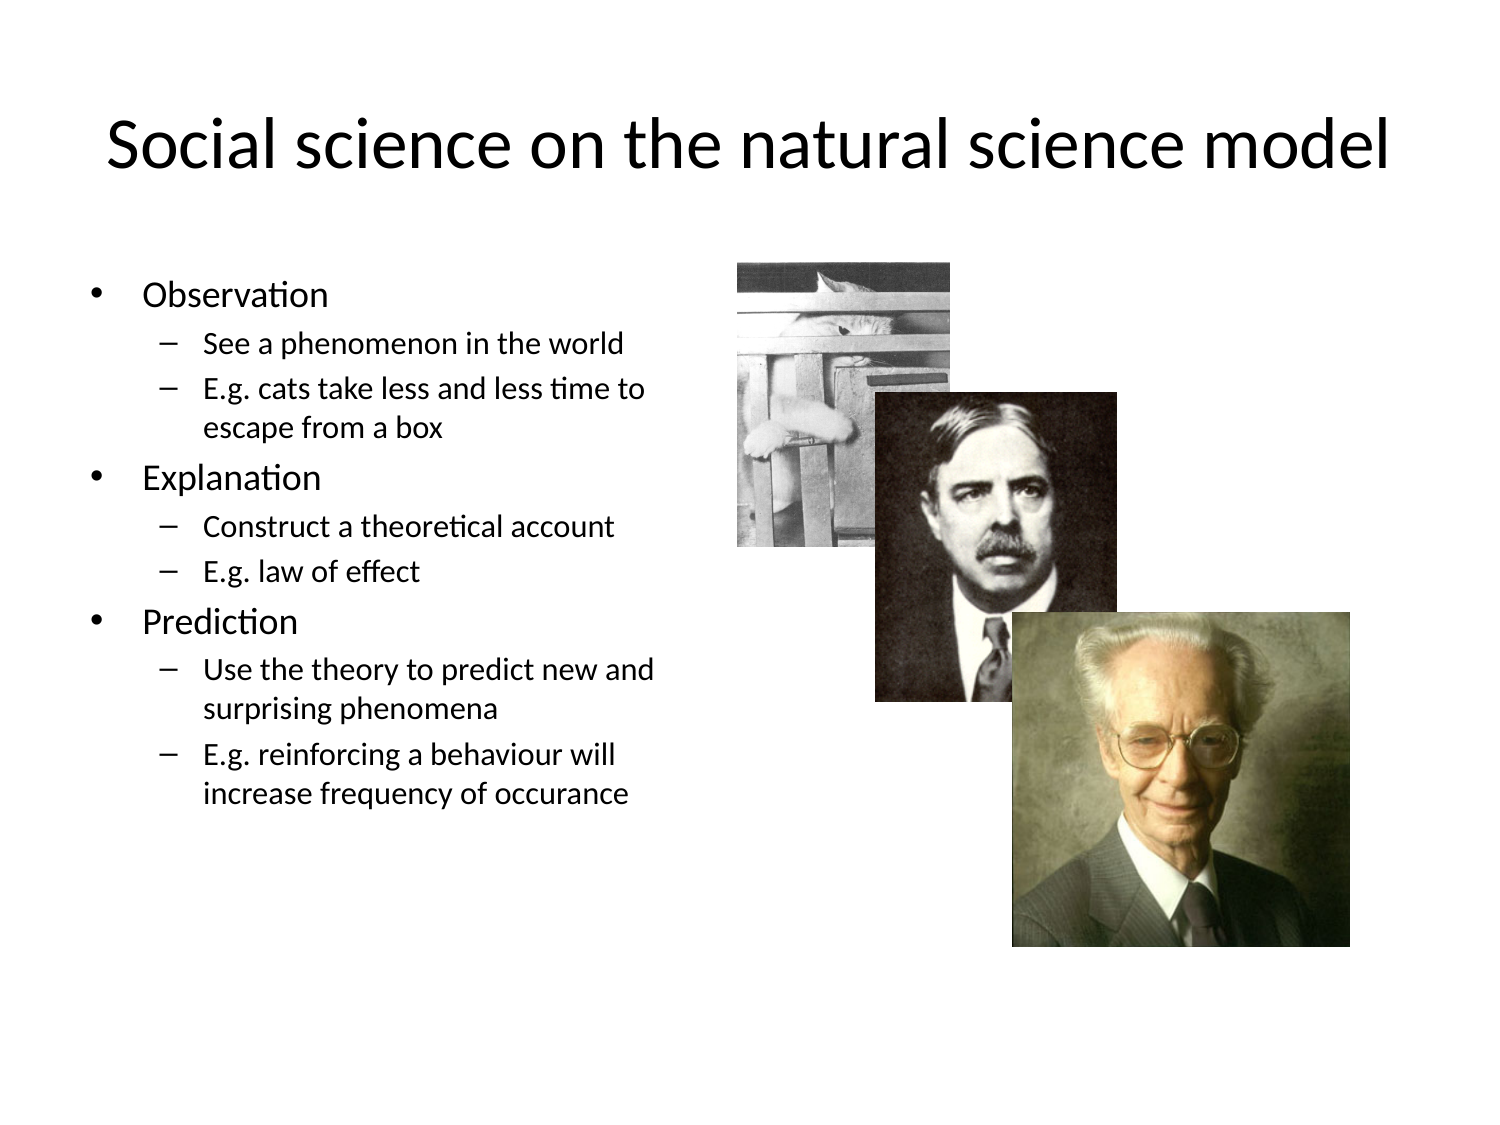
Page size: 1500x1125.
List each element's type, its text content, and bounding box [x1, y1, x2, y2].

list Observation See a phenomenon in the world E.g. cats take less and less time to escape from a box Explanation Construct a theoretical account E.g. law of effect Prediction Use the theory to predict new and surprising phenomena E.g. reinforcing a behaviour will increase frequency of occurance Control Harness the new knowledge to better the lot of humanity E.g. technology of behaviour [75, 262, 738, 1005]
picture [737, 262, 1350, 947]
title Social science on the natural science model [75, 45, 1425, 233]
